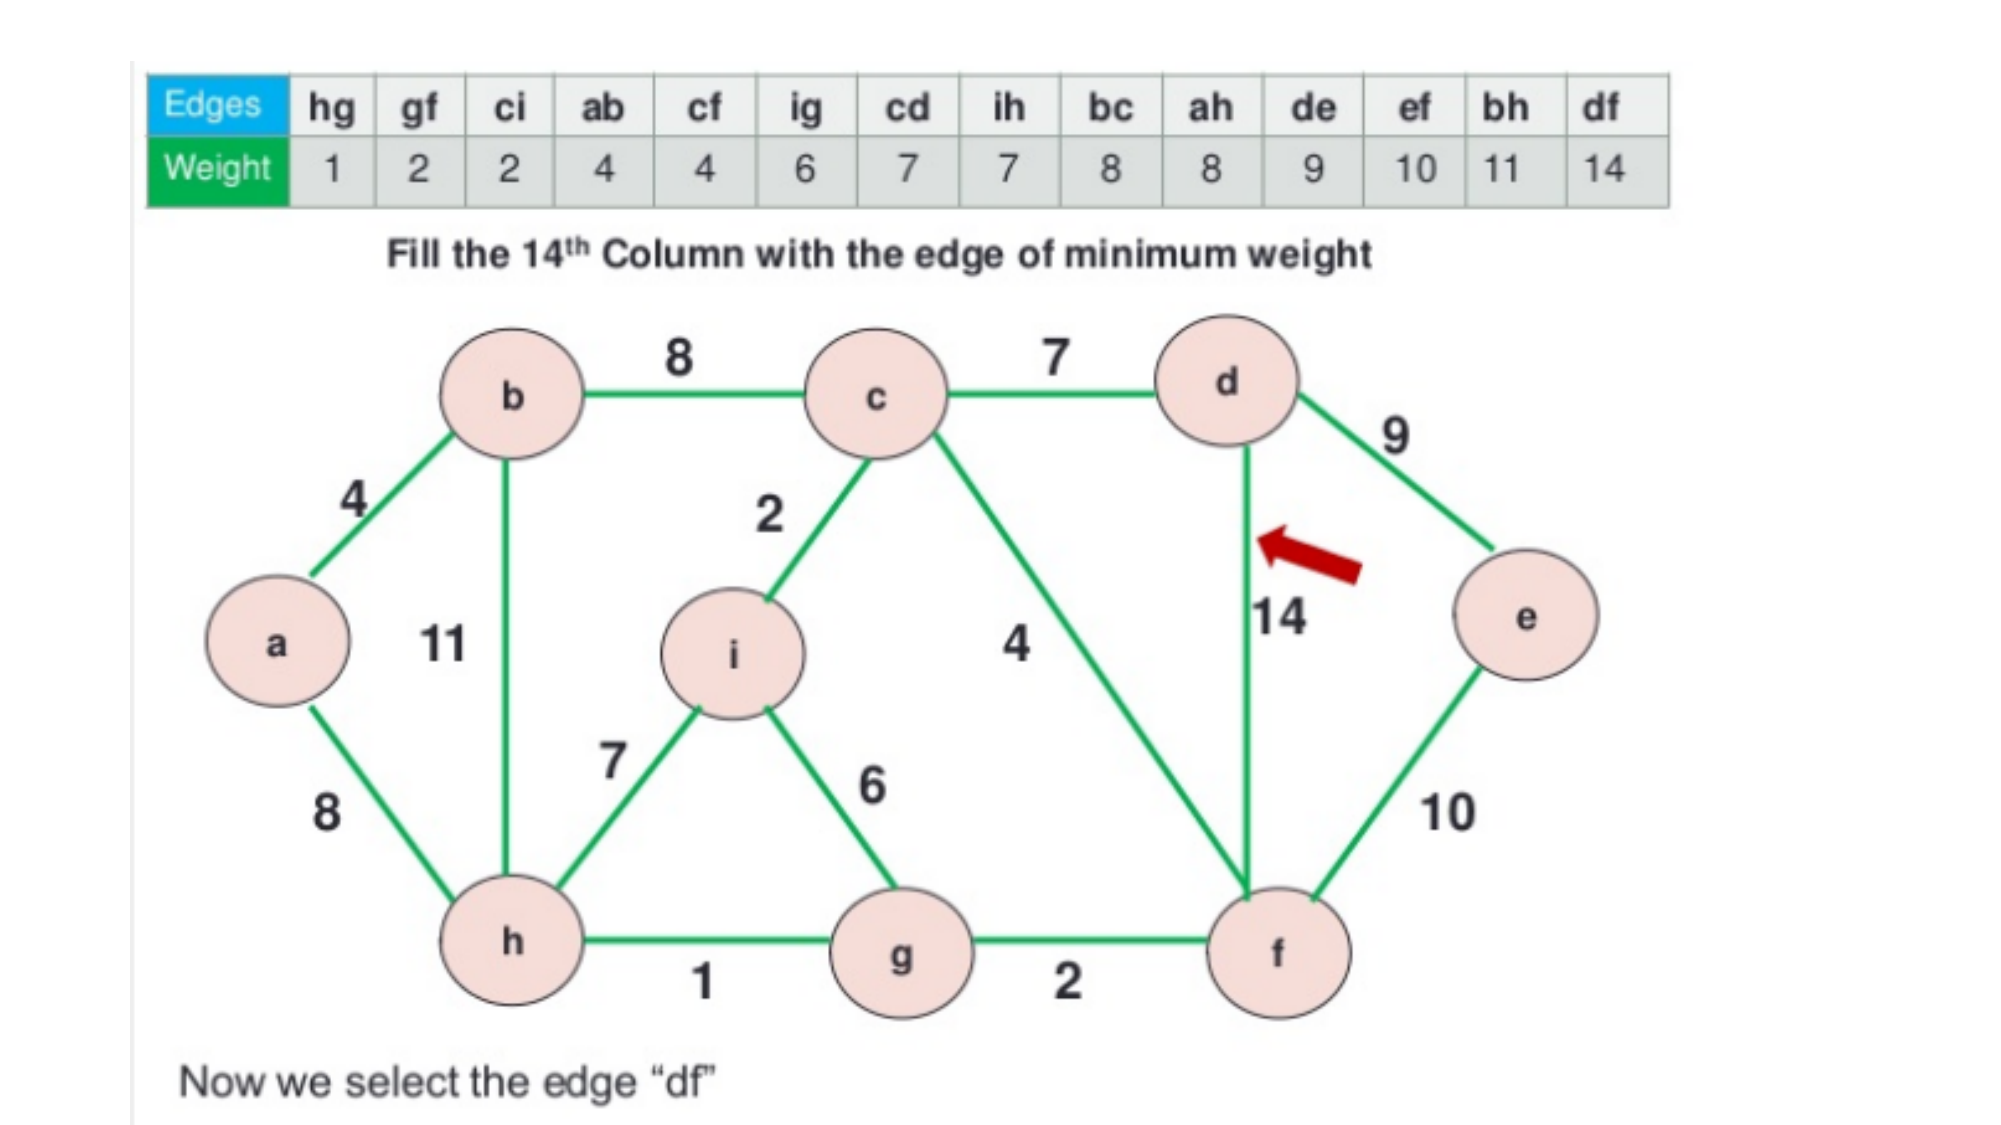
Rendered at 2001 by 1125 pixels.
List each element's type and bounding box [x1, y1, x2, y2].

picture [130, 61, 1693, 1125]
